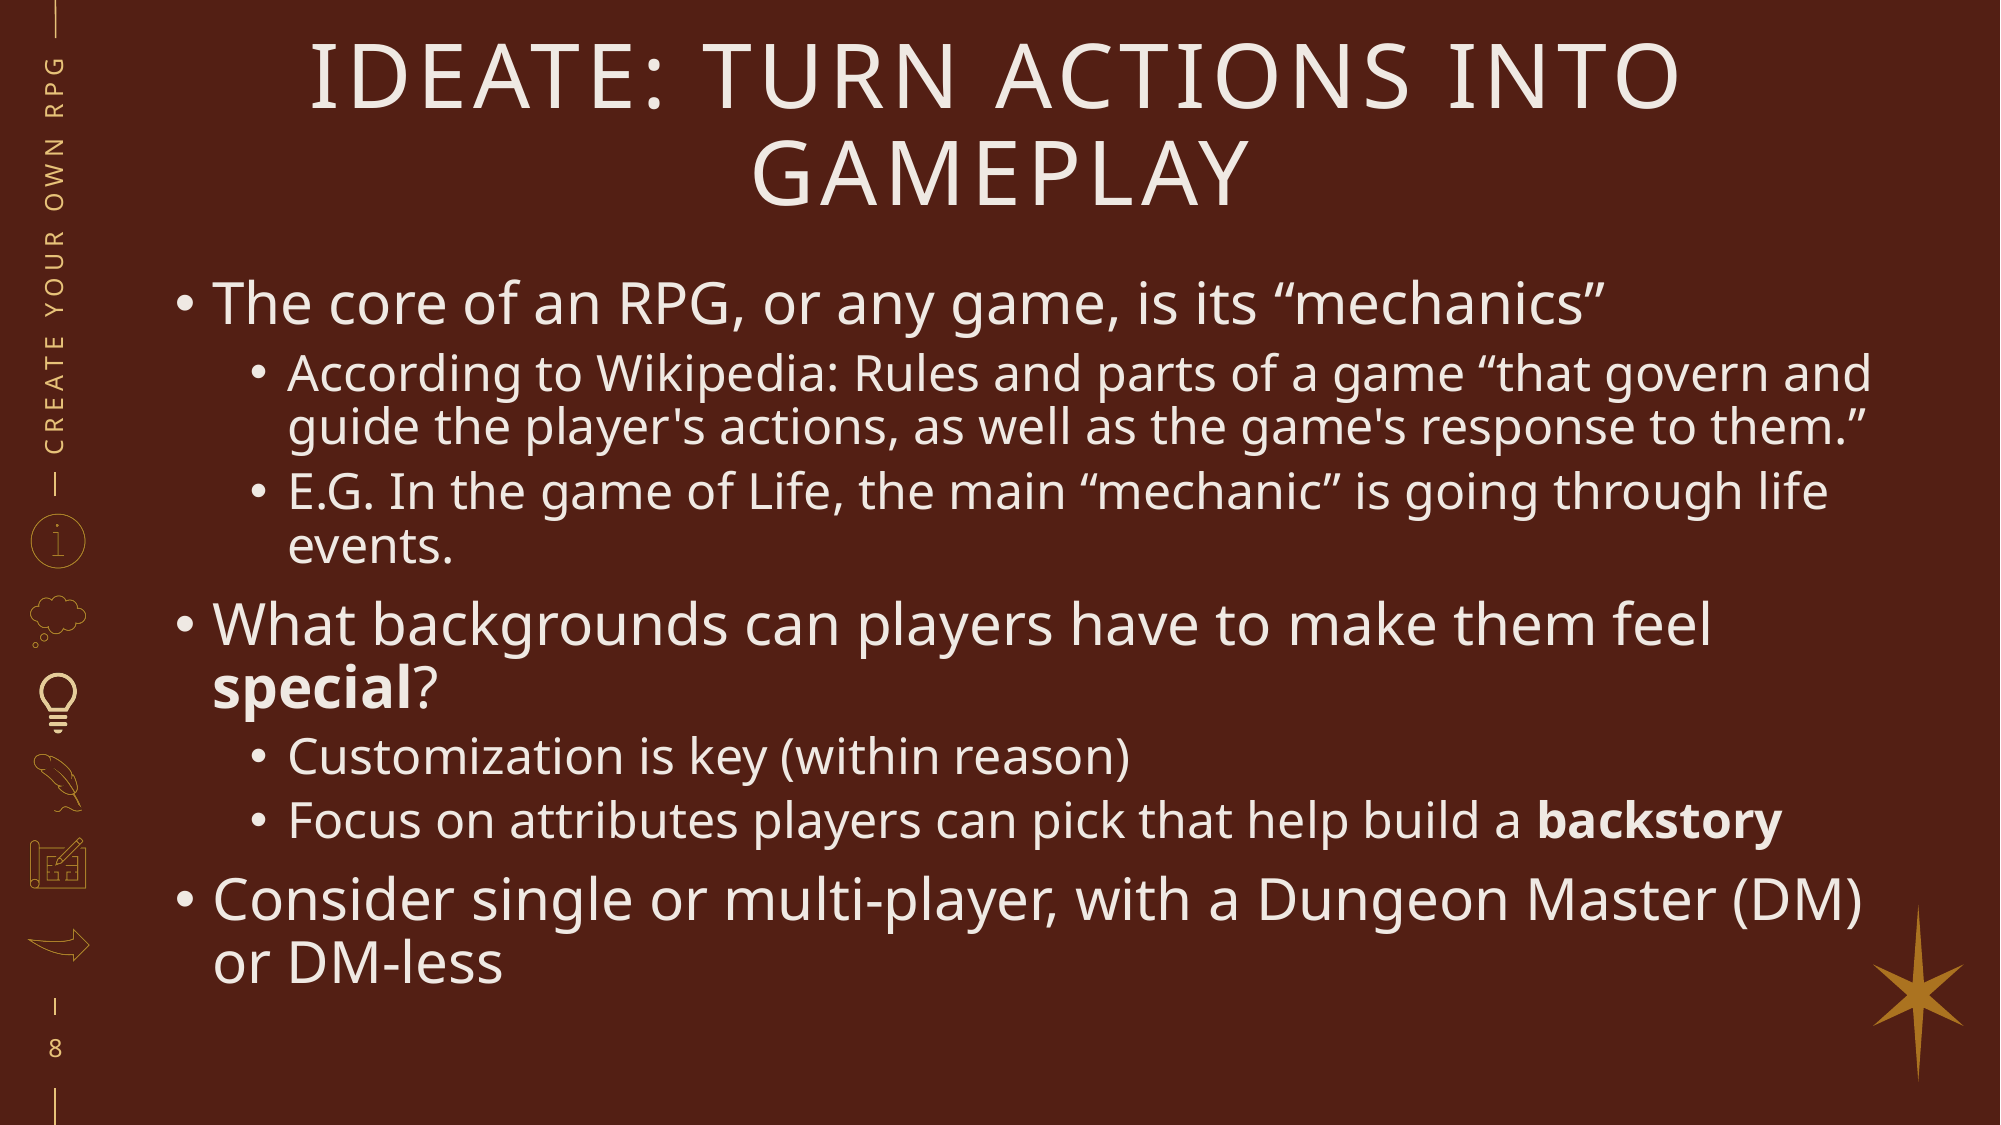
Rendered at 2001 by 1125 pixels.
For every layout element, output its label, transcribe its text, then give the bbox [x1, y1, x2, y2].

title Ideate: TURN ACTIONS INTO GAMEPLAY [174, 31, 1825, 257]
footer CREATE YOUR OWN RPG [40, 40, 71, 473]
list The core of an RPG, or any game, is its “mechanics” According to Wikipedia: Rules and parts of a game “that govern and guide the player's actions, as well as the game's response to them.” E.G. In the game of Life, the main “mechanic” is going through life events. What backgrounds can players have to make them feel special? Customization is key (within reason) Focus on attributes players can pick that help build a backstory Consider single or multi-player, with a Dungeon Master (DM) or DM-less [174, 274, 1890, 1014]
slide_number 8 [25, 1032, 86, 1063]
picture [23, 587, 93, 657]
picture [23, 668, 93, 738]
picture [23, 910, 93, 980]
picture [23, 829, 93, 899]
picture [23, 506, 93, 576]
picture [23, 748, 93, 818]
